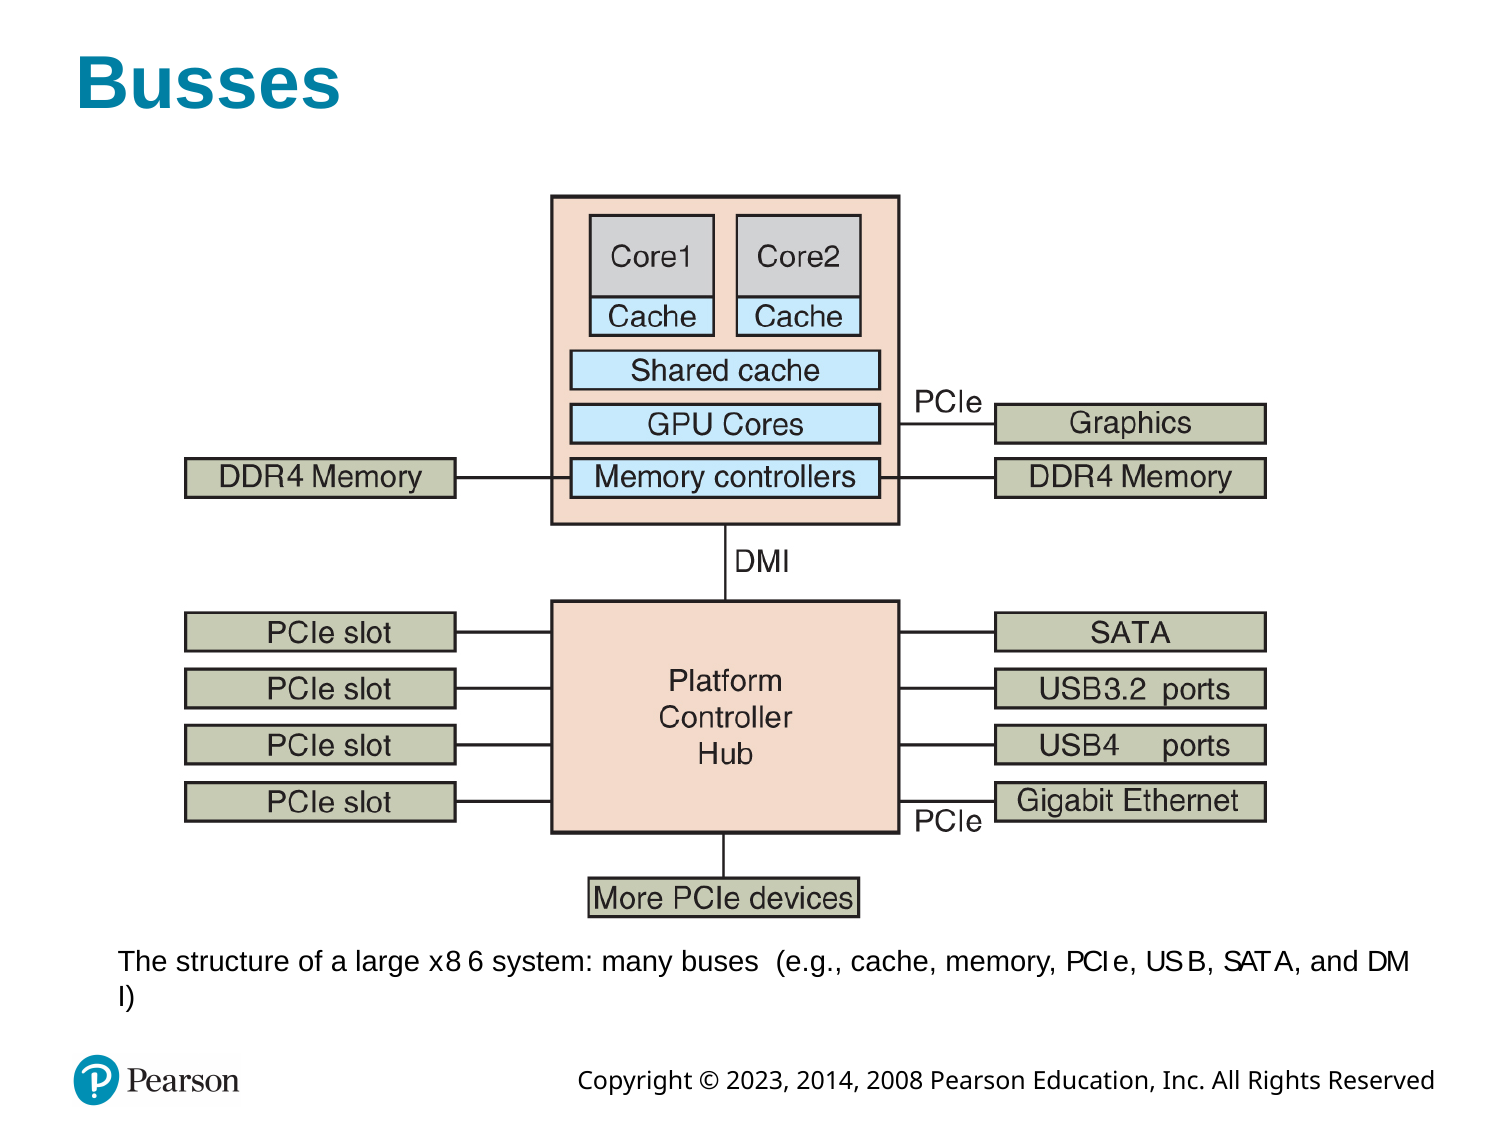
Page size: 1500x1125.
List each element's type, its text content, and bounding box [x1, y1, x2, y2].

title Busses [75, 0, 1425, 176]
text_box The structure of a large x 8 6 system: many buses (e.g., cache, memory, P C I e, U S B, S A T A, and D M I) [102, 935, 1426, 1020]
picture [72, 1053, 241, 1107]
picture [179, 189, 1272, 924]
